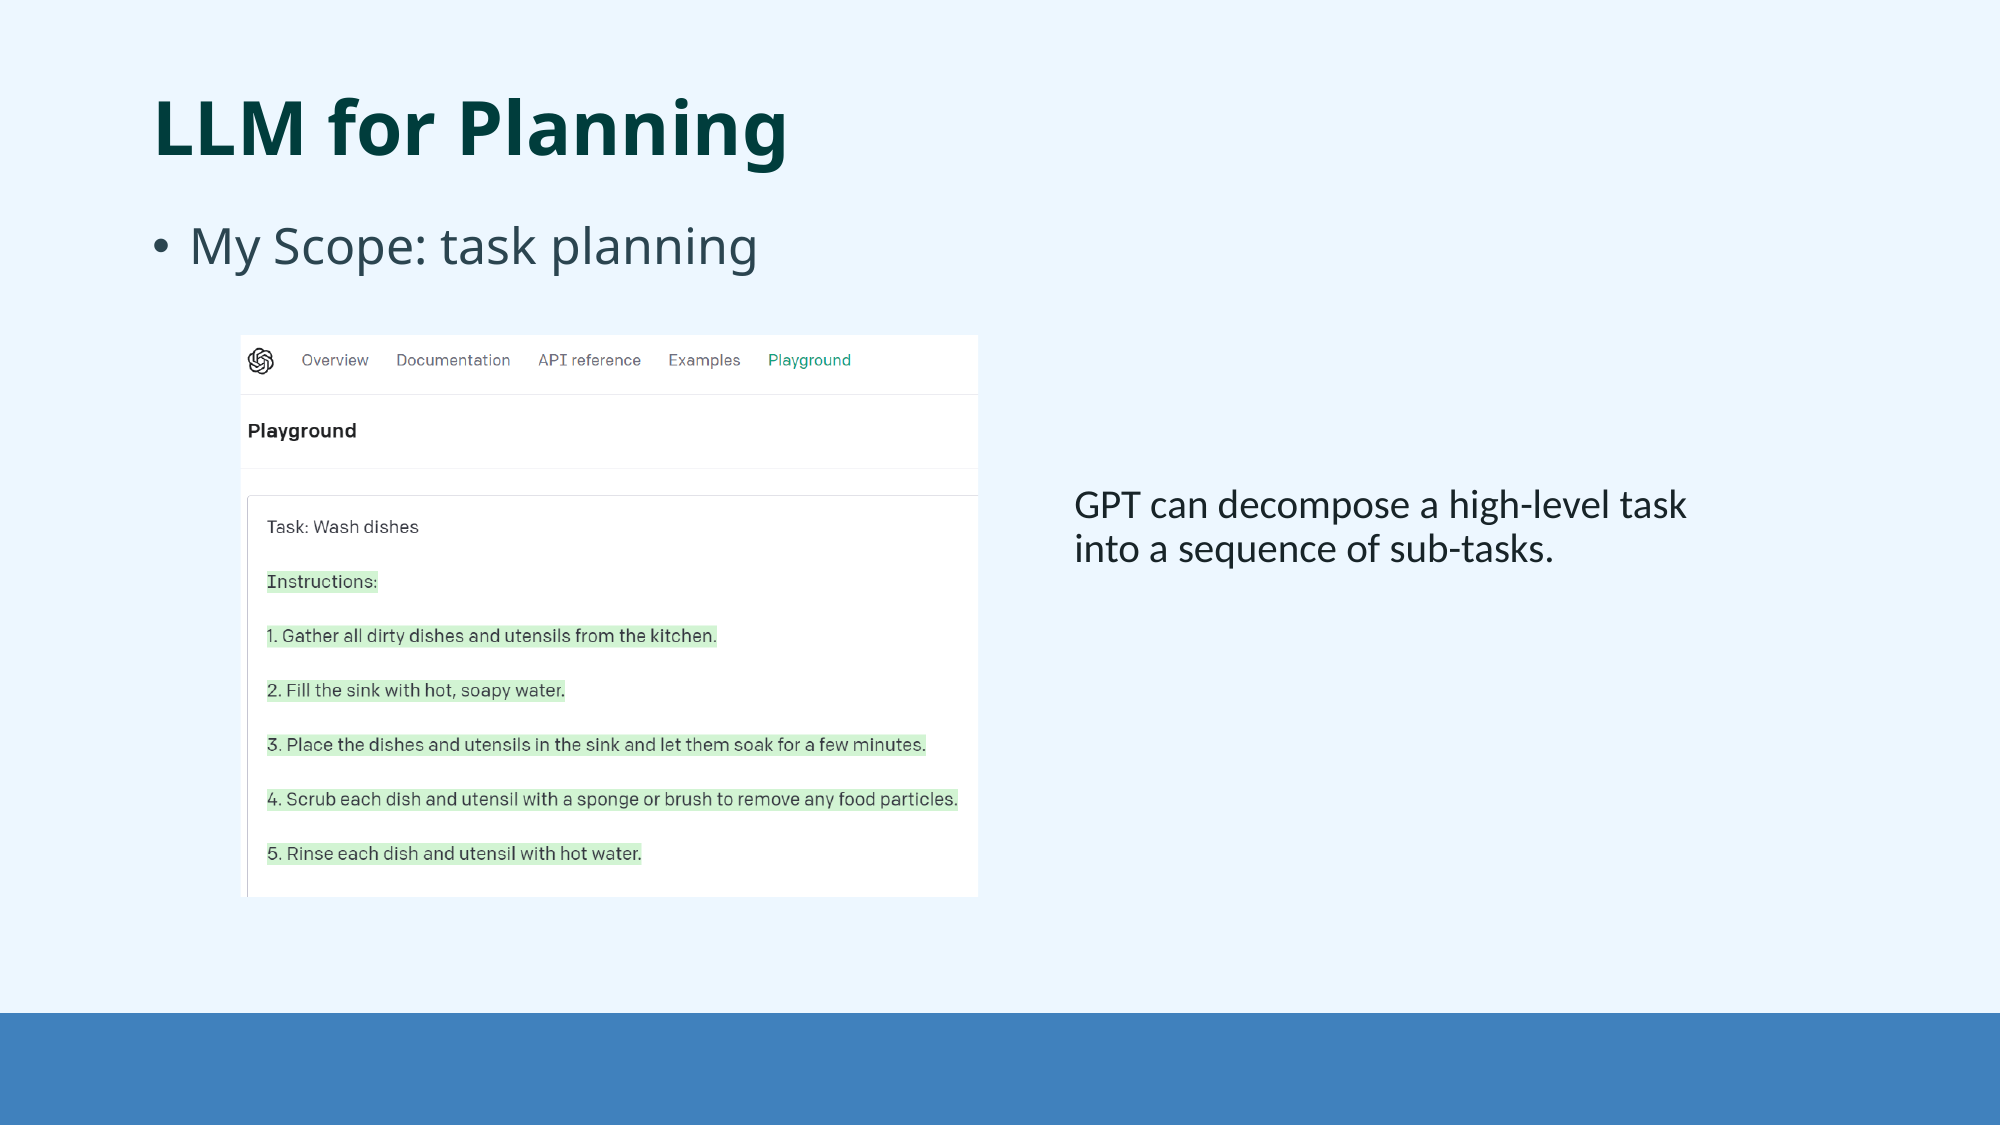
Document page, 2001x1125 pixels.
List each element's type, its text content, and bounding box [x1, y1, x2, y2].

picture [240, 335, 979, 897]
title LLM for Planning [137, 41, 1863, 221]
list GPT can decompose a high-level task into a sequence of sub-tasks. [1059, 475, 1797, 582]
text_box My Scope: task planning [137, 221, 1863, 394]
